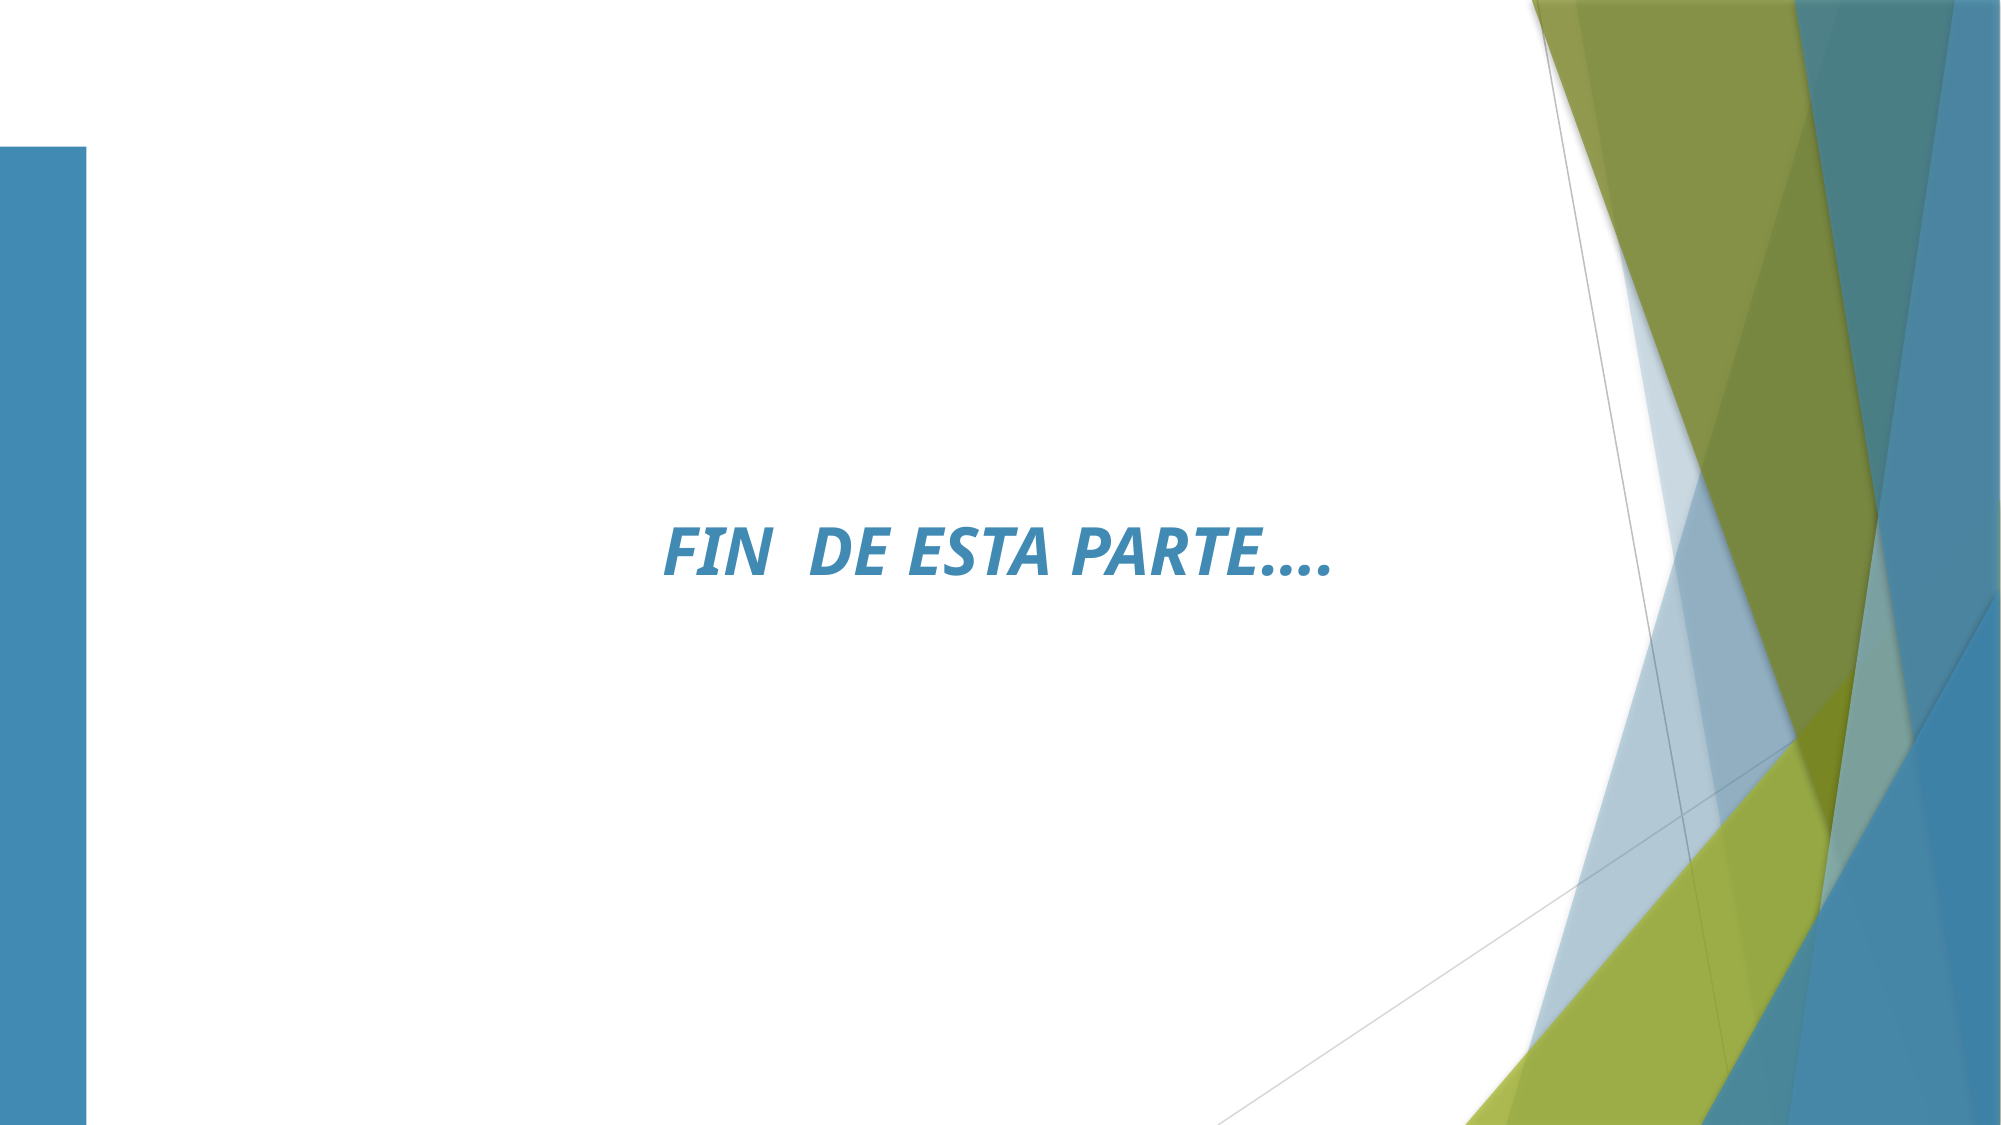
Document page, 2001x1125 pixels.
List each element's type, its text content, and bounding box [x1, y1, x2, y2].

list FIN DE ESTA PARTE…. [362, 500, 1638, 625]
